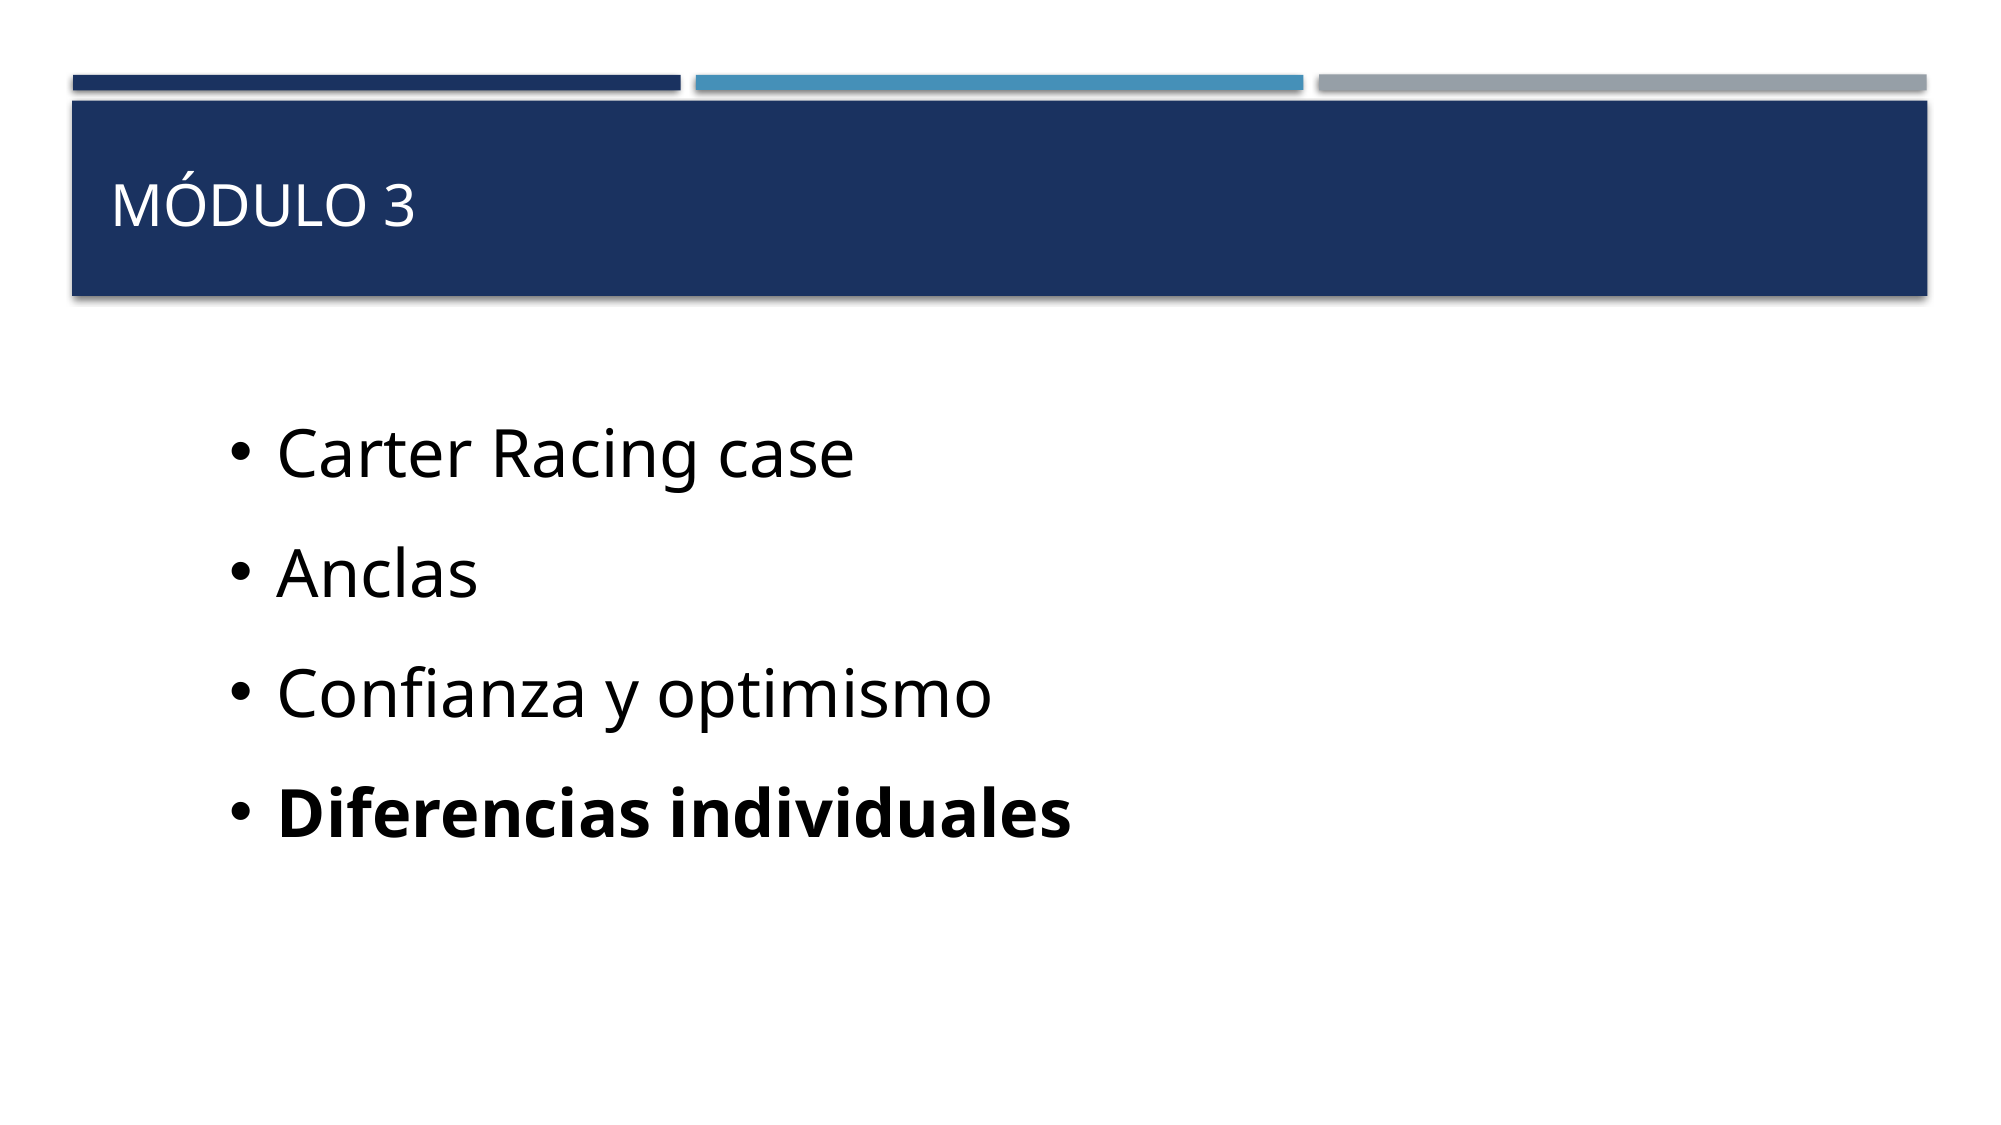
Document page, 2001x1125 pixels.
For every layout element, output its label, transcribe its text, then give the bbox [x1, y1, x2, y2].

title móDULO 3 [95, 115, 1905, 247]
text_box Carter Racing case Anclas Confianza y optimismo Diferencias individuales [214, 363, 1845, 1125]
